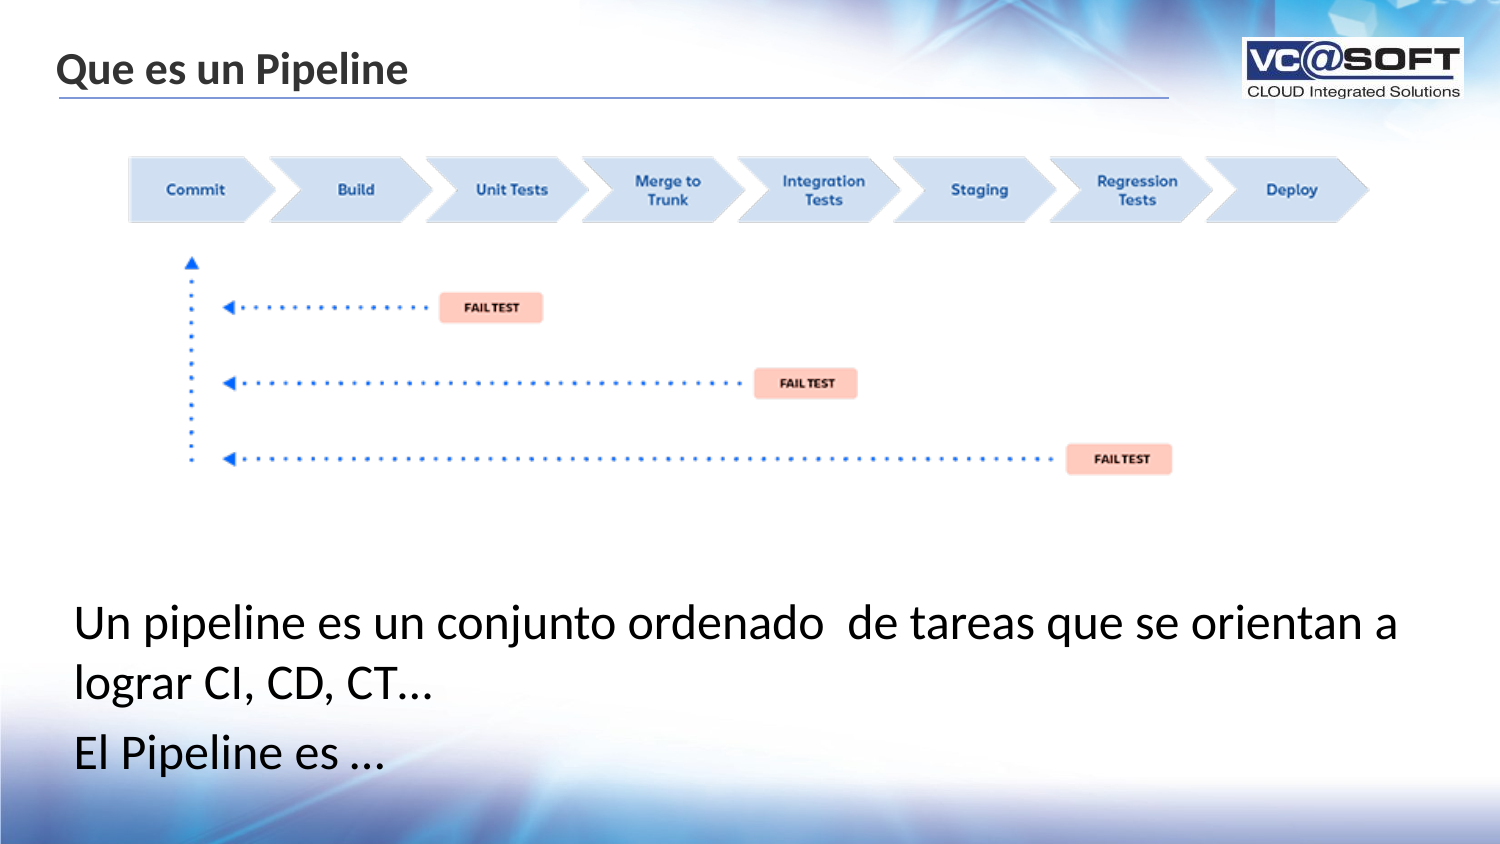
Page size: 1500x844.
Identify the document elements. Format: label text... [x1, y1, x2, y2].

list Un pipeline es un conjunto ordenado de tareas que se orientan a lograr CI, CD, CT… El Pipeline es … [58, 582, 1442, 689]
title Que es un Pipeline [40, 33, 1426, 98]
picture [118, 0, 1500, 512]
picture [0, 663, 1500, 844]
